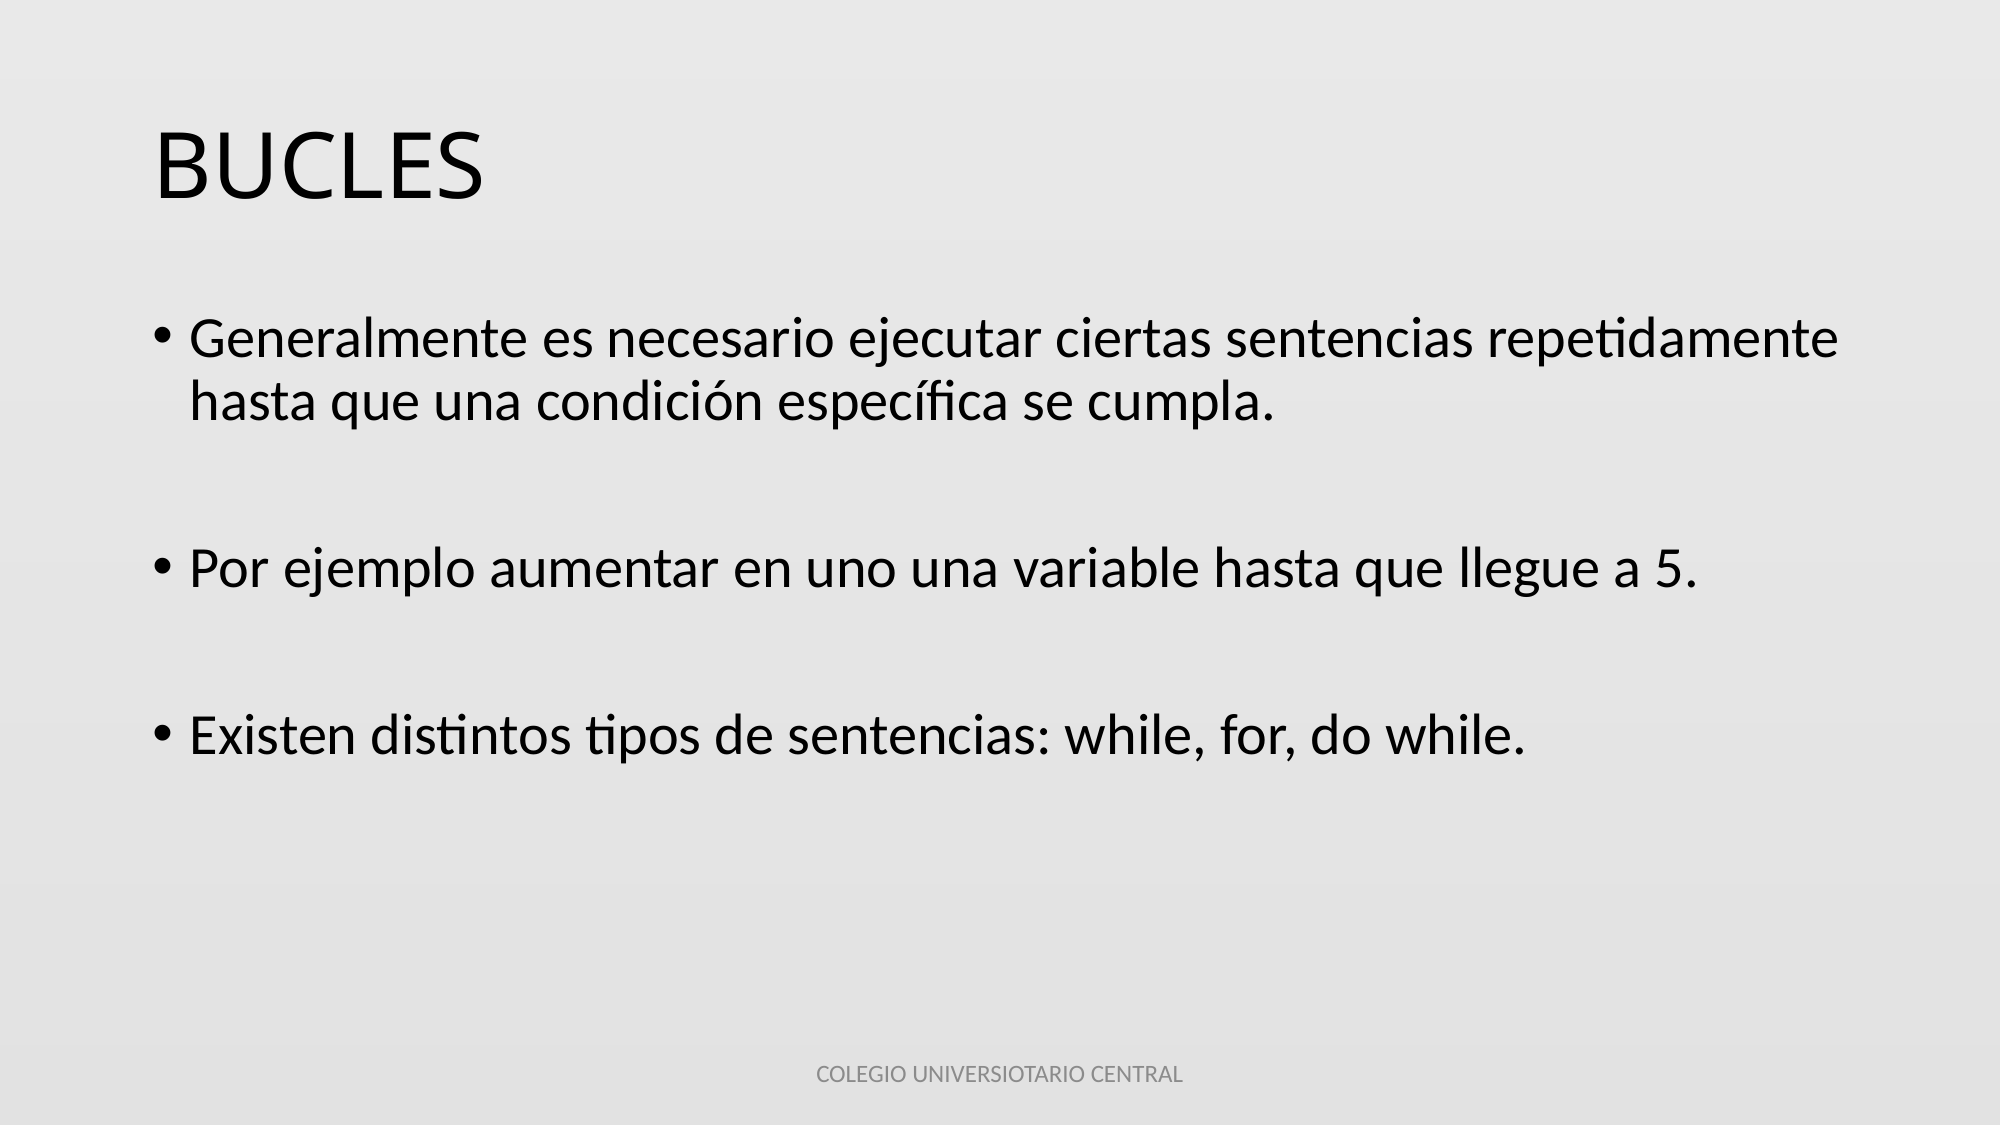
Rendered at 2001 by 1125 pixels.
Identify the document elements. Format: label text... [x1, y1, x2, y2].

footer COLEGIO UNIVERSIOTARIO CENTRAL [662, 1042, 1338, 1103]
list Generalmente es necesario ejecutar ciertas sentencias repetidamente hasta que una condición específica se cumpla. Por ejemplo aumentar en uno una variable hasta que llegue a 5. Existen distintos tipos de sentencias: while, for, do while. [137, 299, 1863, 1014]
title BUCLES [137, 59, 1863, 278]
